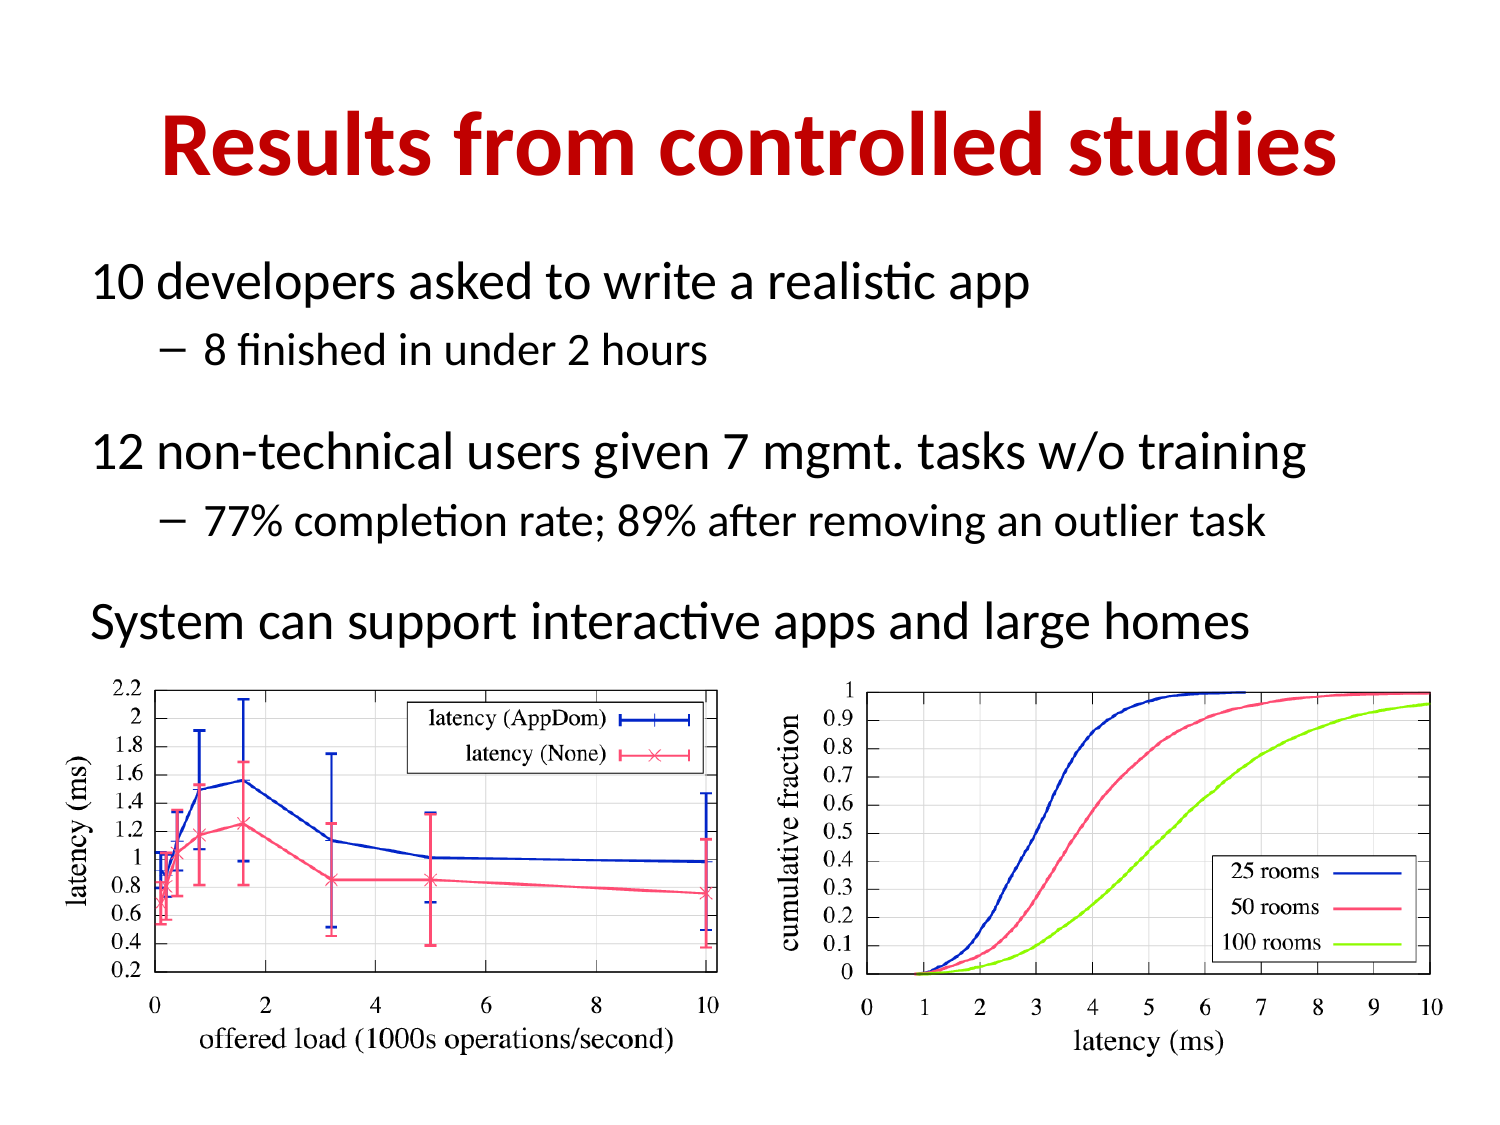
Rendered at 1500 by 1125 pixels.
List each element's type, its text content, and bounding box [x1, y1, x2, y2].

list 10 developers asked to write a realistic app 8 finished in under 2 hours 12 non-technical users given 7 mgmt. tasks w/o training 77% completion rate; 89% after removing an outlier task System can support interactive apps and large homes [75, 237, 1450, 662]
title Results from controlled studies [75, 45, 1425, 233]
picture [49, 662, 1477, 1070]
